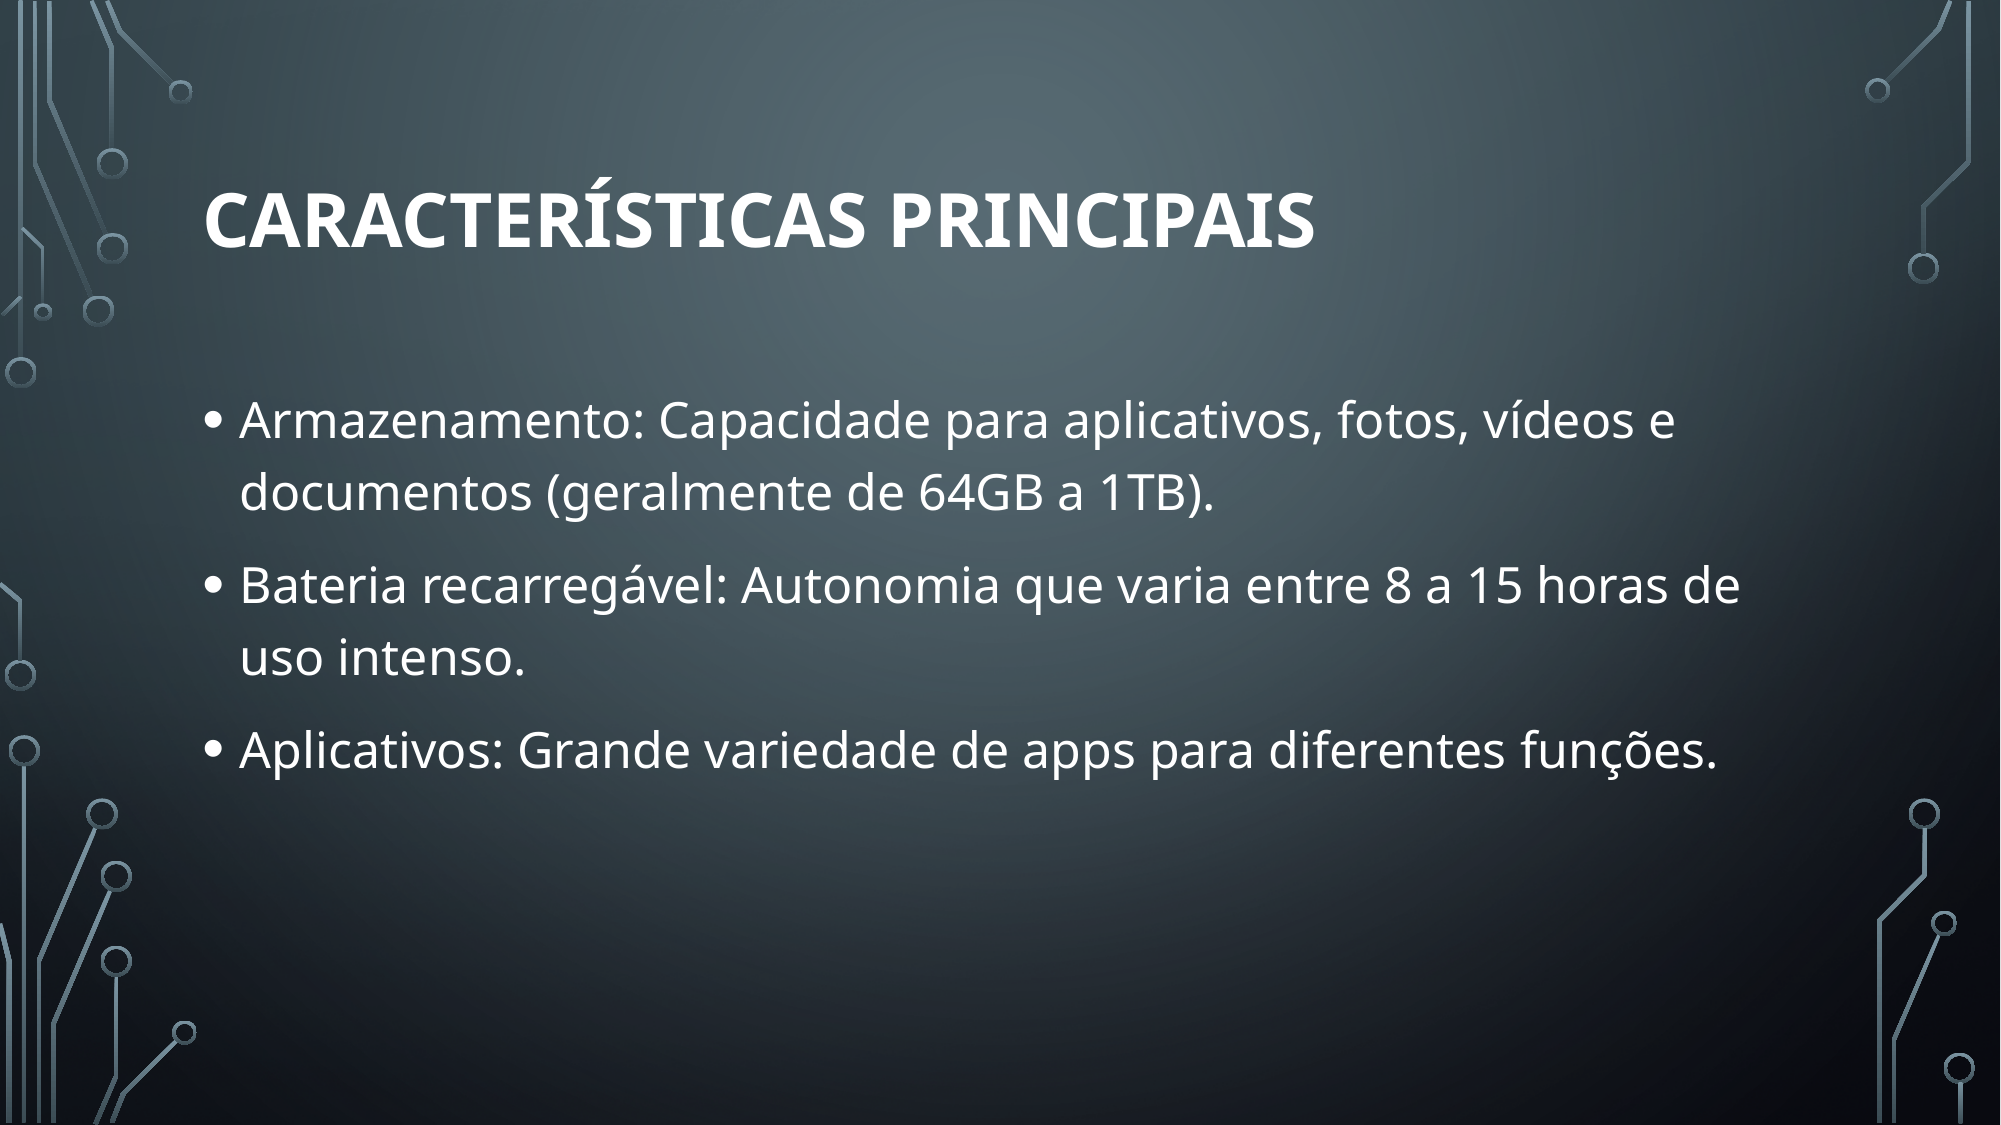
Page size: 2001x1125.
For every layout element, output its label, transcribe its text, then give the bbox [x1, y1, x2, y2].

list Armazenamento: Capacidade para aplicativos, fotos, vídeos e documentos (geralmente de 64GB a 1TB). Bateria recarregável: Autonomia que varia entre 8 a 15 horas de uso intenso. Aplicativos: Grande variedade de apps para diferentes funções. [187, 369, 1813, 950]
title Características Principais [187, 101, 1813, 344]
